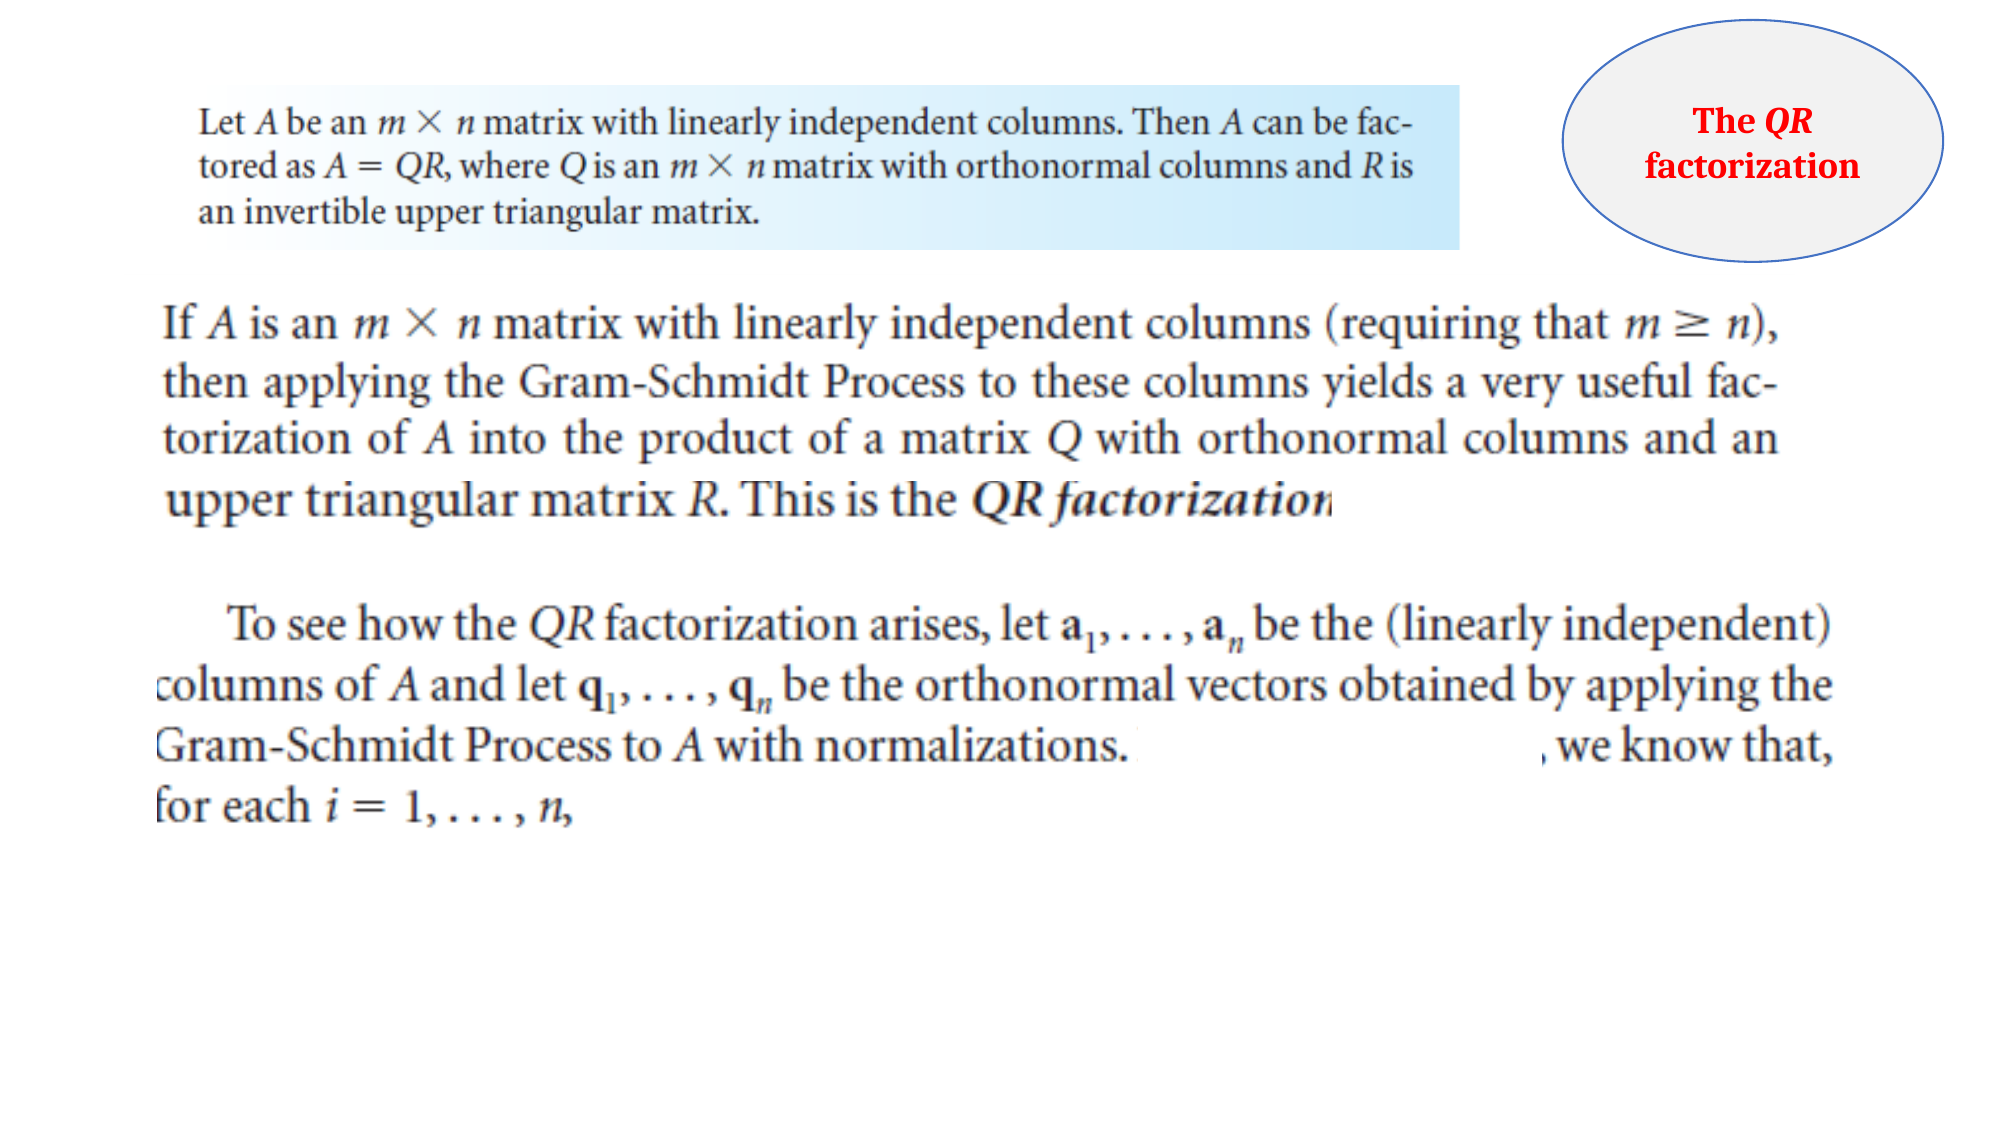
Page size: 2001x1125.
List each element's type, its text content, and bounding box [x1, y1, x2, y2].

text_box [157, 596, 1856, 863]
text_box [123, 273, 1795, 529]
picture [173, 85, 1462, 250]
text_box The QR factorization [1561, 18, 1945, 263]
